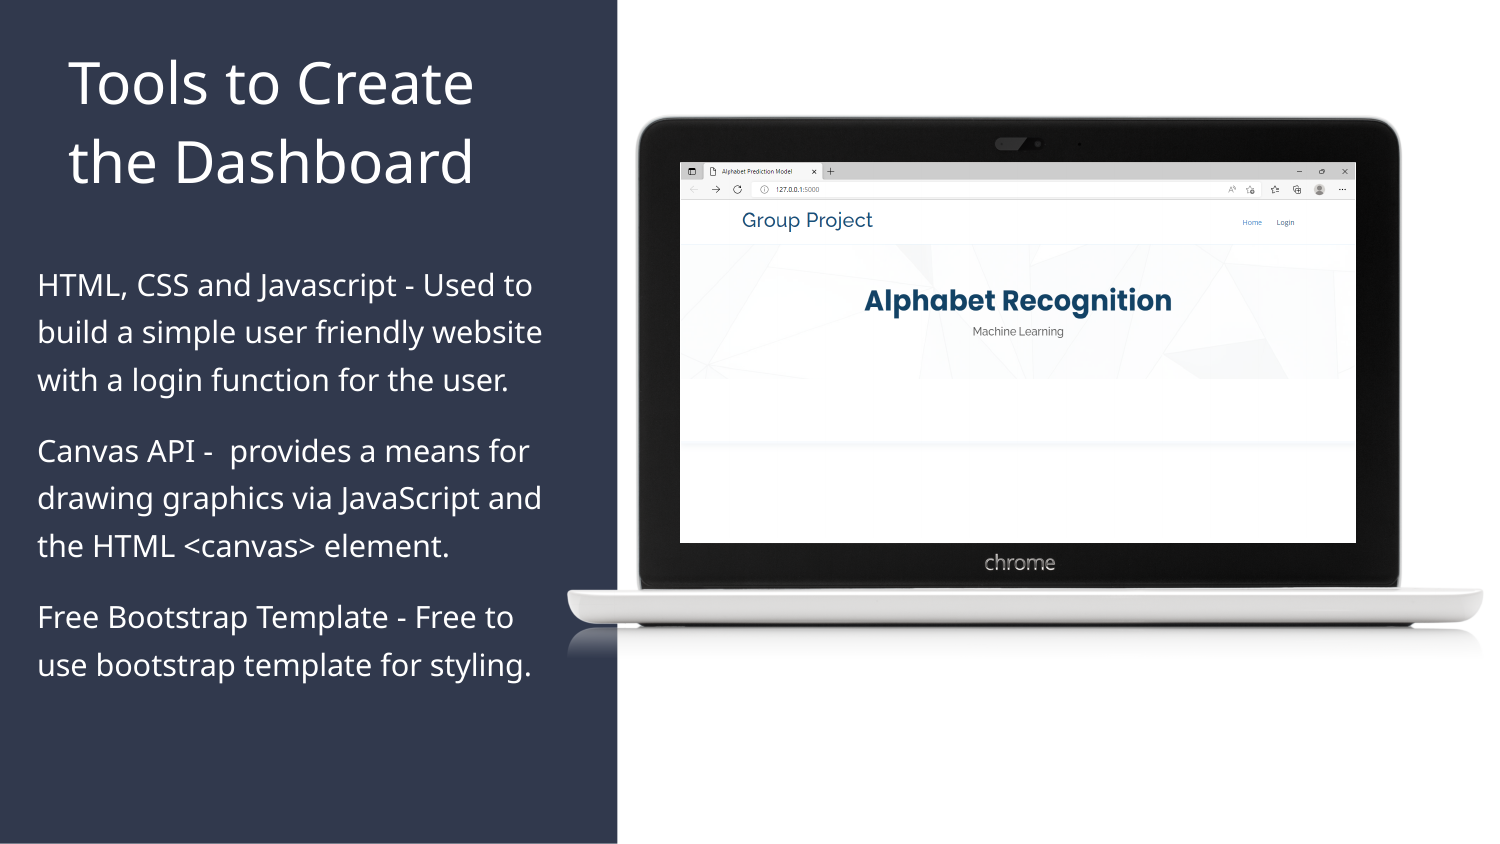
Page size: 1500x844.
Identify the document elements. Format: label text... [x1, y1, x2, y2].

title Tools to Create the Dashboard [53, 27, 567, 242]
picture [566, 114, 1484, 659]
list HTML, CSS and Javascript - Used to build a simple user friendly website with a login function for the user. Canvas API - provides a means for drawing graphics via JavaScript and the HTML <canvas> element. Free Bootstrap Template - Free to use bootstrap template for styling. [22, 242, 567, 807]
